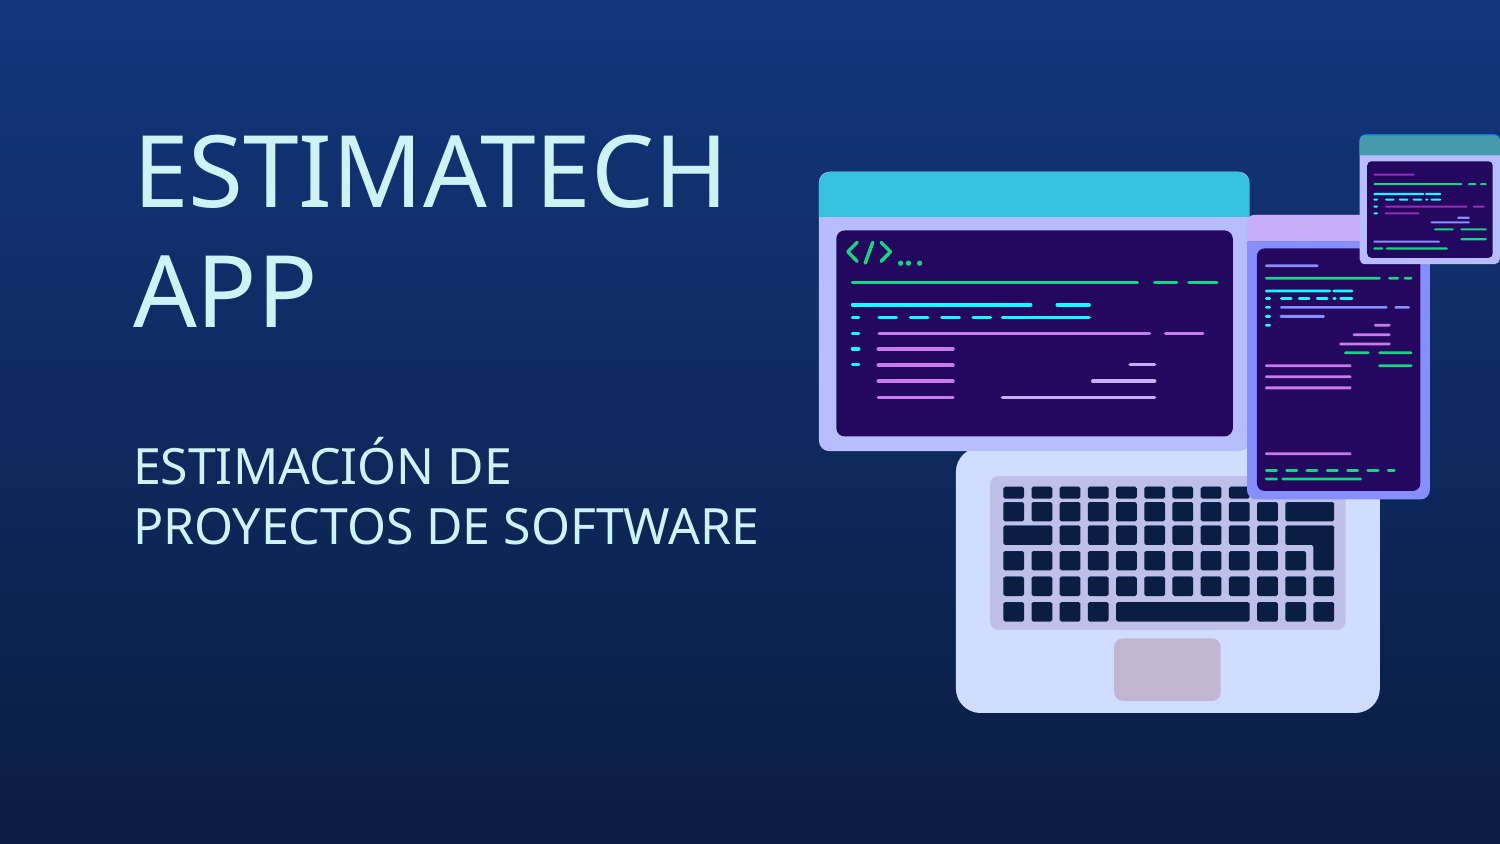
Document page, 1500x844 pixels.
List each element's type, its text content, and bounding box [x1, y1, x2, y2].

text_box [1378, 351, 1413, 355]
text_box [1172, 486, 1194, 499]
text_box [1388, 276, 1400, 280]
text_box [1378, 364, 1413, 368]
text_box [1087, 486, 1109, 499]
title ESTIMATECH APP [118, 92, 788, 363]
text_box [1031, 502, 1053, 522]
text_box [1144, 525, 1166, 545]
text_box [1031, 602, 1053, 622]
text_box [1116, 502, 1137, 522]
text_box [1359, 156, 1500, 265]
text_box [818, 171, 1250, 217]
text_box [1281, 477, 1363, 481]
text_box [1264, 386, 1352, 390]
text_box [1172, 576, 1194, 597]
text_box [1352, 333, 1391, 337]
text_box [1059, 486, 1081, 499]
text_box [1264, 289, 1332, 293]
text_box [1367, 161, 1493, 258]
text_box [1257, 577, 1278, 597]
text_box [1172, 525, 1194, 545]
text_box [818, 217, 1248, 452]
text_box [1373, 323, 1391, 327]
text_box [1257, 603, 1278, 622]
text_box [1116, 602, 1250, 622]
text_box [1087, 502, 1109, 522]
text_box [1247, 214, 1359, 241]
text_box [1264, 276, 1381, 280]
text_box [1313, 603, 1335, 622]
text_box [1359, 135, 1500, 156]
text_box [1228, 577, 1250, 597]
text_box [1200, 577, 1222, 597]
text_box [1116, 486, 1137, 499]
text_box [1247, 241, 1430, 500]
text_box [1172, 551, 1194, 571]
text_box [1087, 525, 1109, 545]
text_box [1264, 477, 1279, 481]
text_box [1285, 603, 1307, 622]
text_box [1144, 551, 1166, 571]
text_box [1031, 486, 1053, 499]
text_box [1228, 552, 1250, 571]
text_box [836, 230, 1233, 437]
text_box [1257, 552, 1278, 571]
text_box [1425, 192, 1442, 196]
text_box [1264, 375, 1352, 379]
text_box [1059, 502, 1081, 522]
text_box [1144, 576, 1166, 597]
text_box [1003, 577, 1025, 597]
text_box [1373, 192, 1425, 196]
text_box [1003, 603, 1025, 622]
text_box [1332, 289, 1354, 293]
text_box [1116, 551, 1137, 571]
text_box [955, 449, 1380, 713]
text_box [1257, 526, 1278, 545]
text_box [1313, 577, 1335, 597]
text_box [1285, 503, 1335, 522]
text_box [1003, 552, 1025, 571]
subtitle ESTIMACIÓN DE PROYECTOS DE SOFTWARE [118, 419, 788, 541]
text_box [1228, 526, 1250, 545]
text_box [1200, 552, 1222, 571]
text_box [1228, 503, 1250, 522]
text_box [1087, 602, 1109, 622]
text_box [1256, 248, 1421, 491]
text_box [1003, 525, 1053, 545]
text_box [1200, 526, 1222, 545]
text_box [1264, 364, 1352, 368]
text_box [1257, 503, 1278, 522]
text_box [1087, 576, 1109, 597]
text_box [916, 260, 923, 266]
text_box [1114, 638, 1221, 701]
text_box [1116, 576, 1137, 597]
text_box [897, 260, 904, 266]
text_box [1200, 503, 1222, 522]
text_box [1087, 551, 1109, 571]
text_box [990, 476, 1346, 630]
text_box [1264, 452, 1352, 456]
text_box [1031, 576, 1053, 597]
text_box [1003, 486, 1025, 499]
text_box [1264, 264, 1319, 268]
text_box [1144, 486, 1166, 499]
text_box [1059, 551, 1081, 571]
text_box [1144, 502, 1166, 522]
text_box [905, 260, 912, 266]
text_box [1343, 351, 1370, 355]
text_box [1059, 525, 1081, 545]
text_box [1285, 577, 1307, 597]
text_box [1403, 276, 1413, 280]
text_box [1172, 502, 1194, 522]
text_box [1031, 551, 1053, 571]
text_box [1200, 488, 1222, 499]
text_box [1285, 526, 1335, 571]
text_box [1059, 602, 1081, 622]
text_box [1279, 314, 1325, 318]
text_box [1228, 488, 1250, 499]
text_box [1059, 576, 1081, 597]
text_box [1339, 342, 1391, 346]
text_box [1116, 525, 1137, 545]
text_box [1003, 503, 1025, 522]
